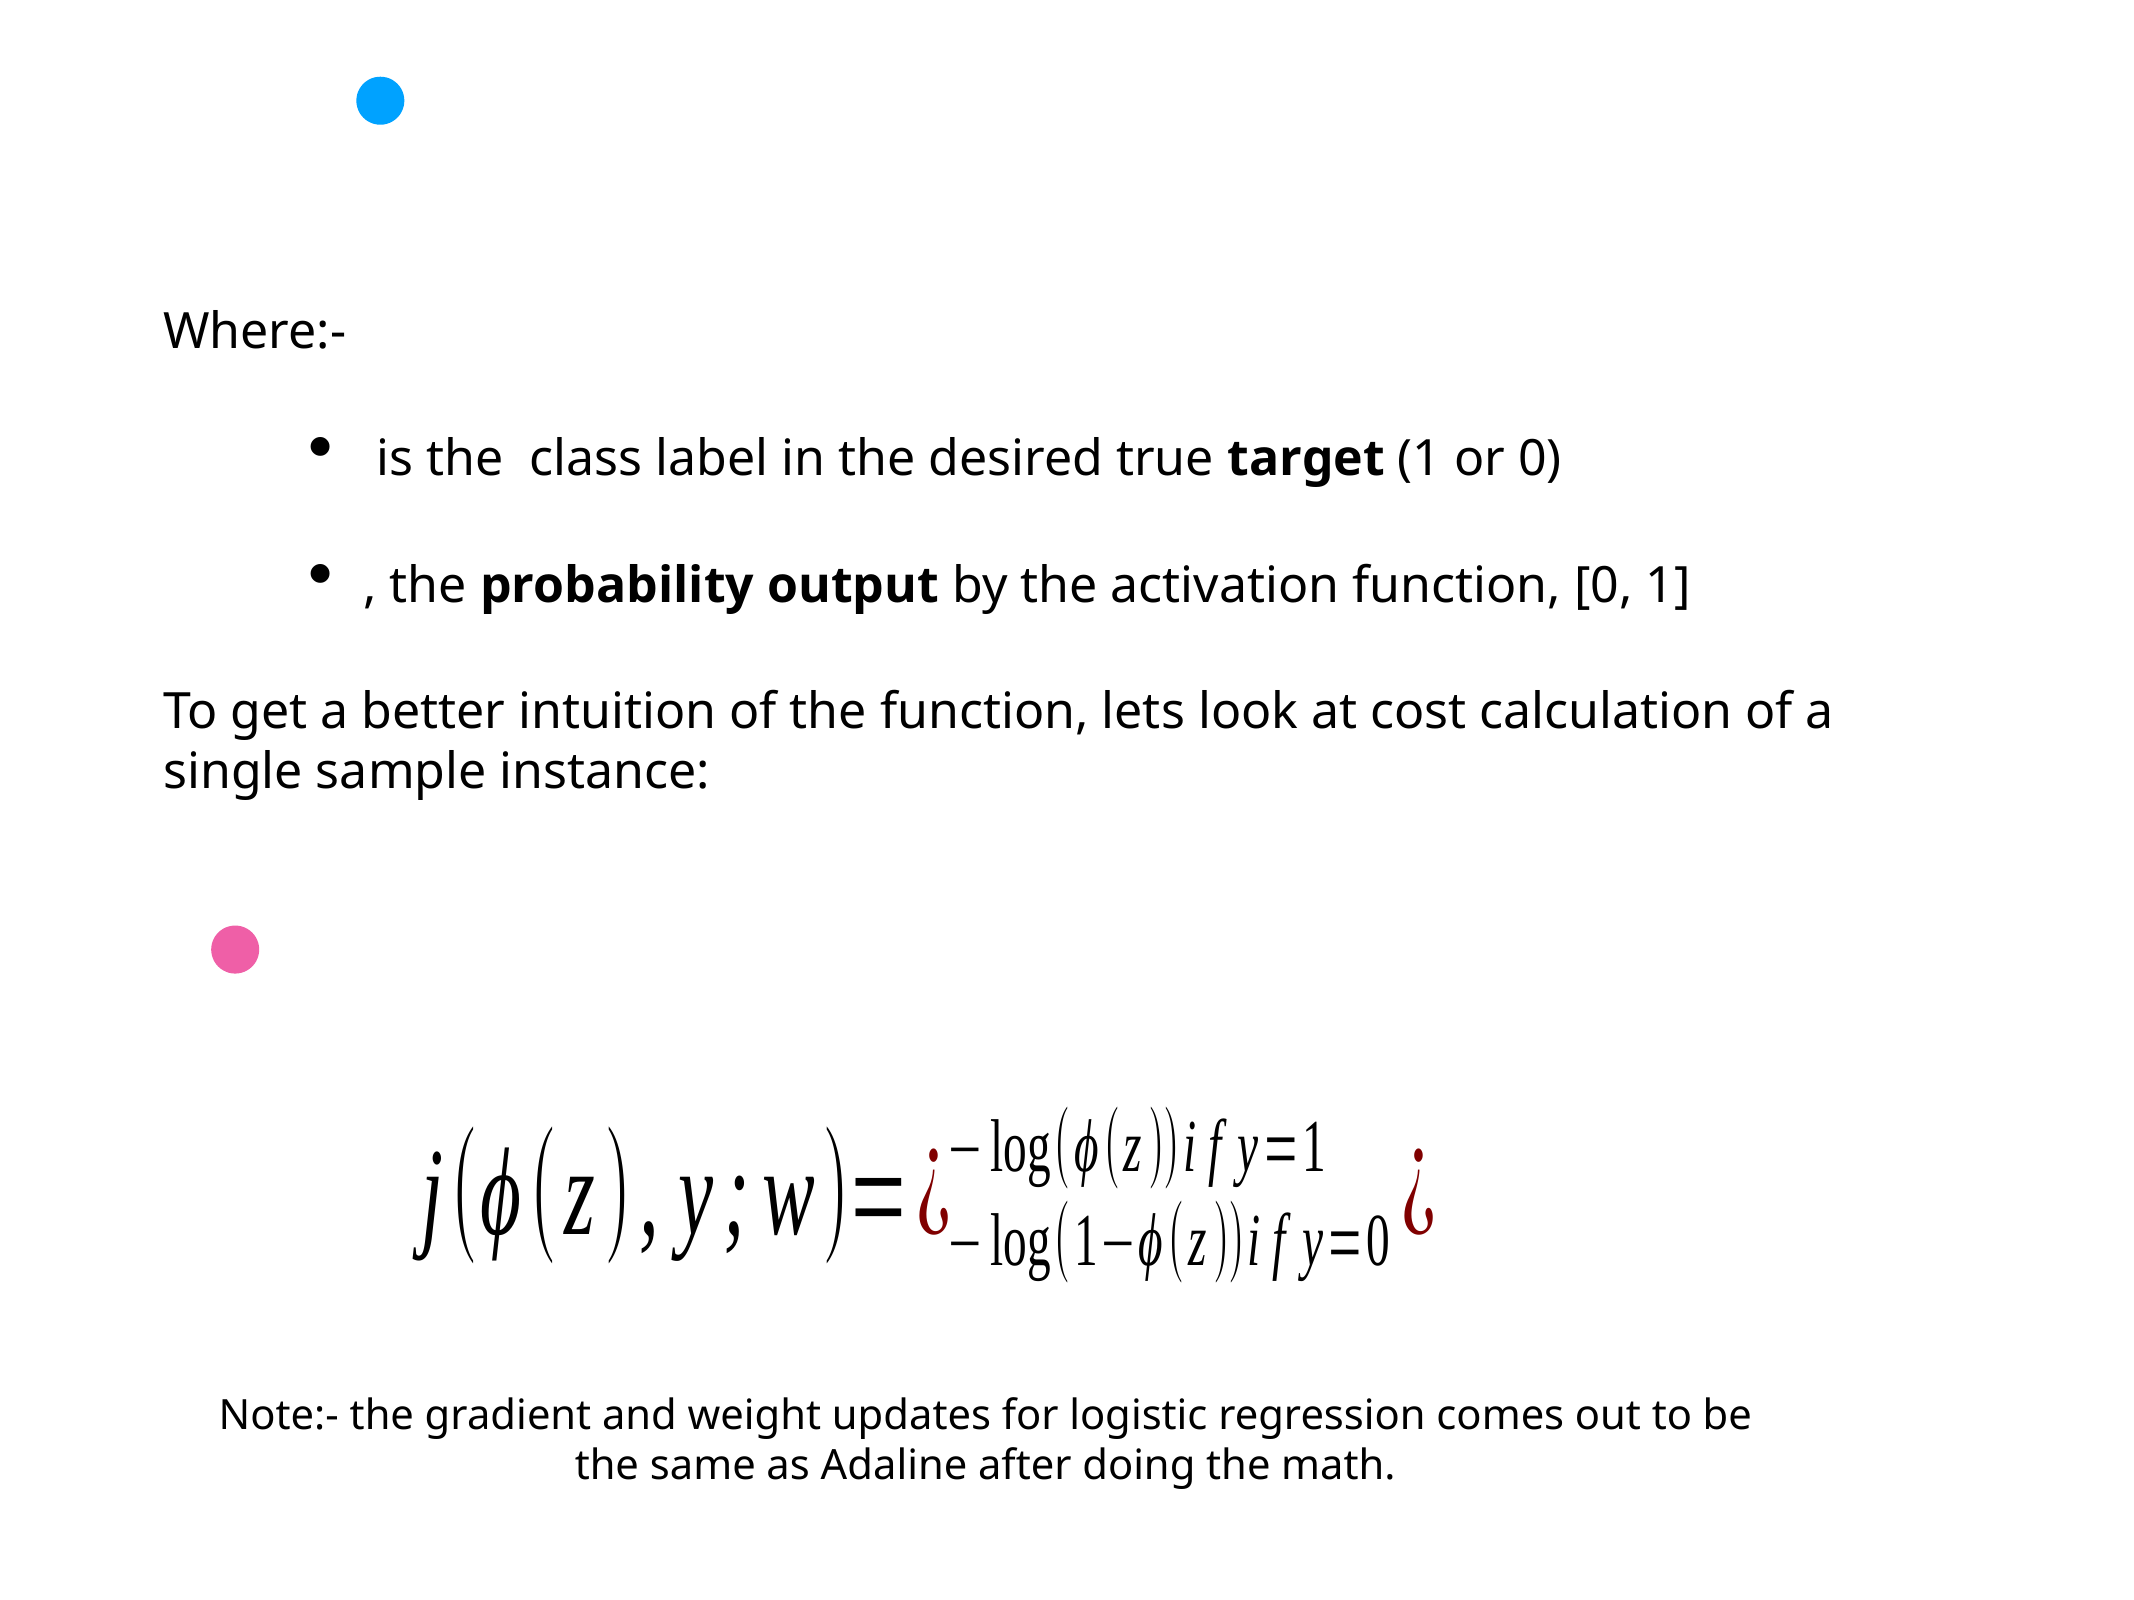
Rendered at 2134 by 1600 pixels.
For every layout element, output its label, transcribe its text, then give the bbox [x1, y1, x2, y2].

text_box [406, 1101, 1439, 1286]
text_box Note:- the gradient and weight updates for logistic regression comes out to be the same as Adaline after doing the math. [210, 1379, 1761, 1497]
text_box [211, 925, 260, 974]
text_box [356, 76, 405, 125]
text_box Where:- is the class label in the desired true target (1 or 0) , the probability output by the activation function, [0, 1] To get a better intuition of the function, lets look at cost calculation of a single sample instance: [154, 163, 1979, 934]
